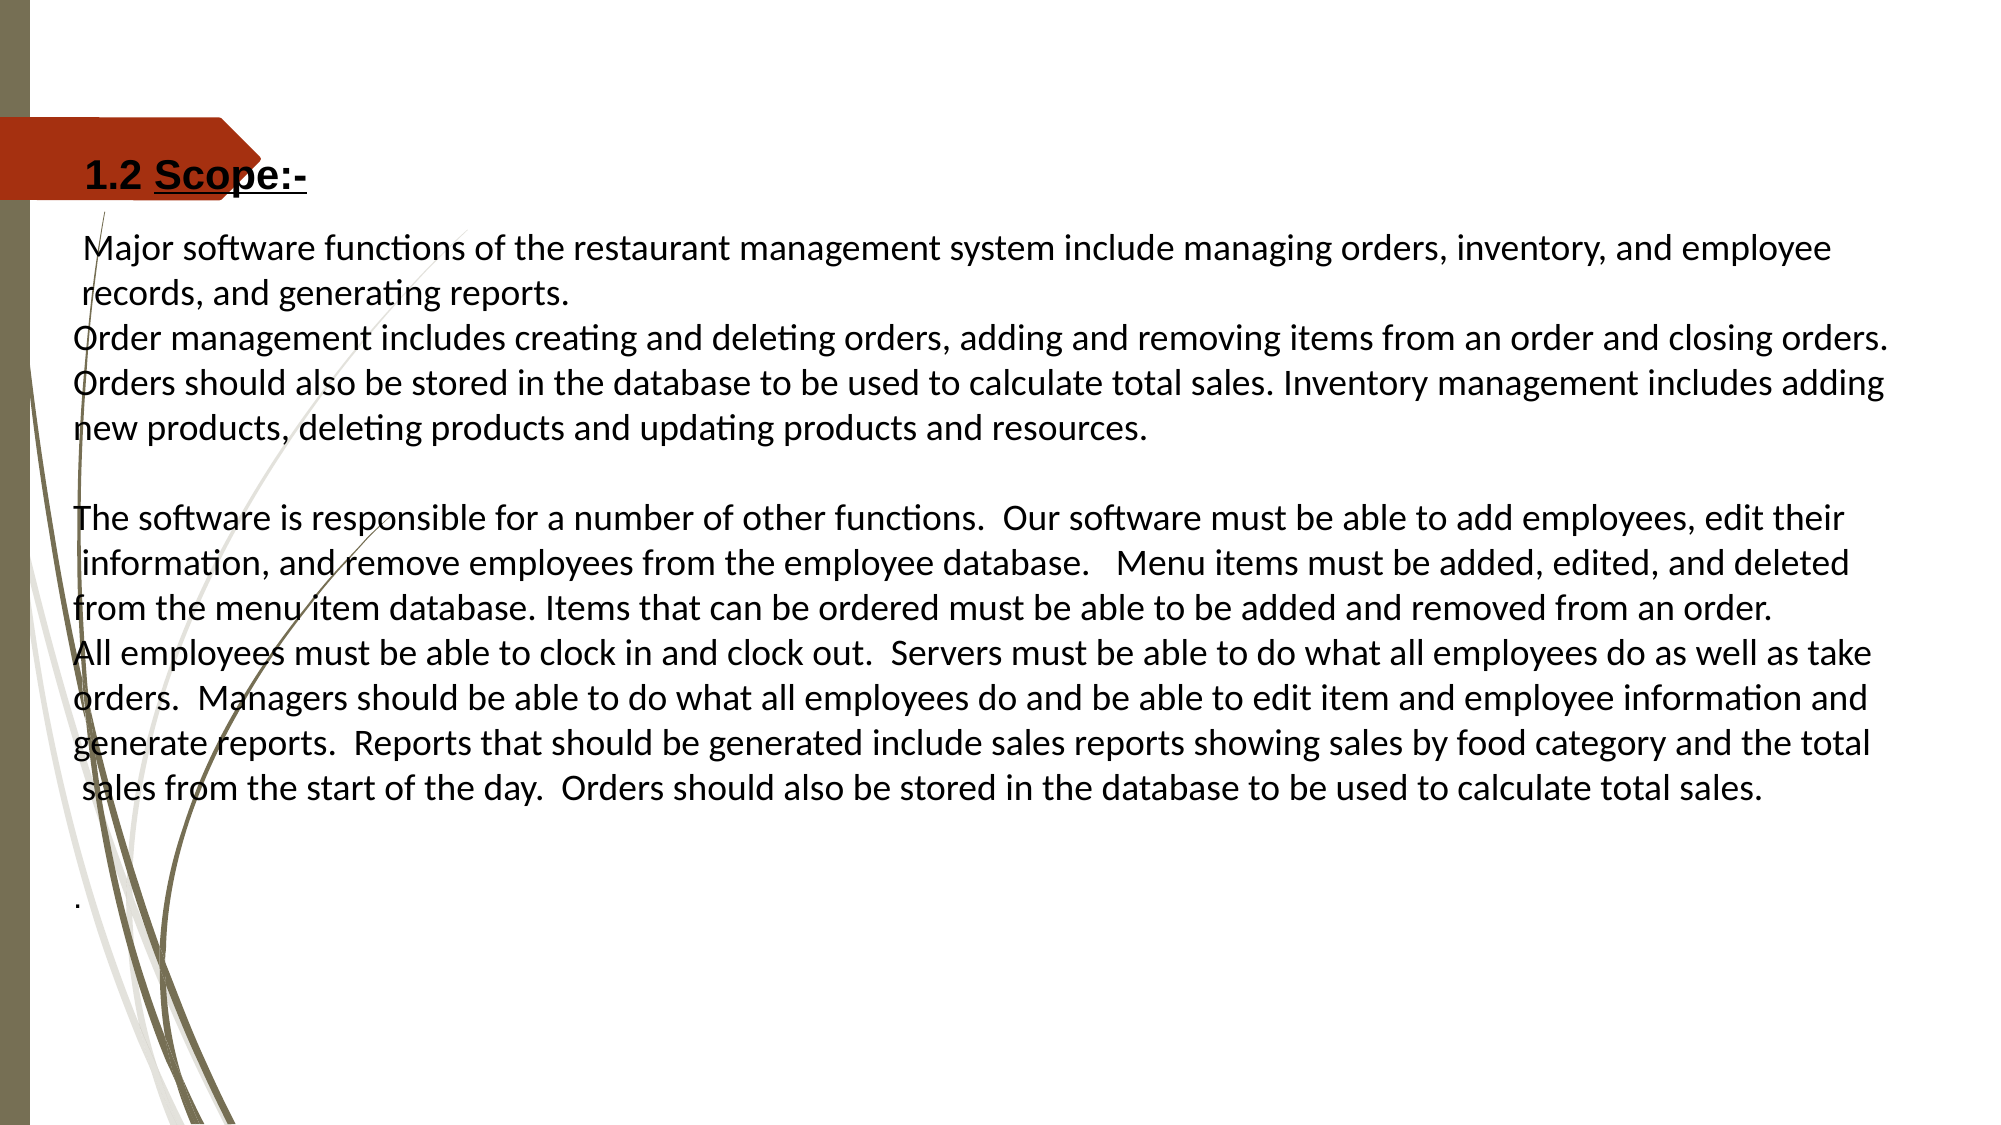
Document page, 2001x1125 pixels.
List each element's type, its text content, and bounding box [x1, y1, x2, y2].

text_box 1.2 Scope:- Major software functions of the restaurant management system include managing orders, inventory, and employee records, and generating reports. Order management includes creating and deleting orders, adding and removing items from an order and closing orders. Orders should also be stored in the database to be used to calculate total sales. Inventory management includes adding new products, deleting products and updating products and resources. The software is responsible for a number of other functions. Our software must be able to add employees, edit their information, and remove employees from the employee database. Menu items must be added, edited, and deleted from the menu item database. Items that can be ordered must be able to be added and removed from an order. All employees must be able to clock in and clock out. Servers must be able to do what all employees do as well as take orders. Managers should be able to do what all employees do and be able to edit item and employee information and generate reports. Reports that should be generated include sales reports showing sales by food category and the total sales from the start of the day. Orders should also be stored in the database to be used to calculate total sales. . [58, 138, 1942, 993]
